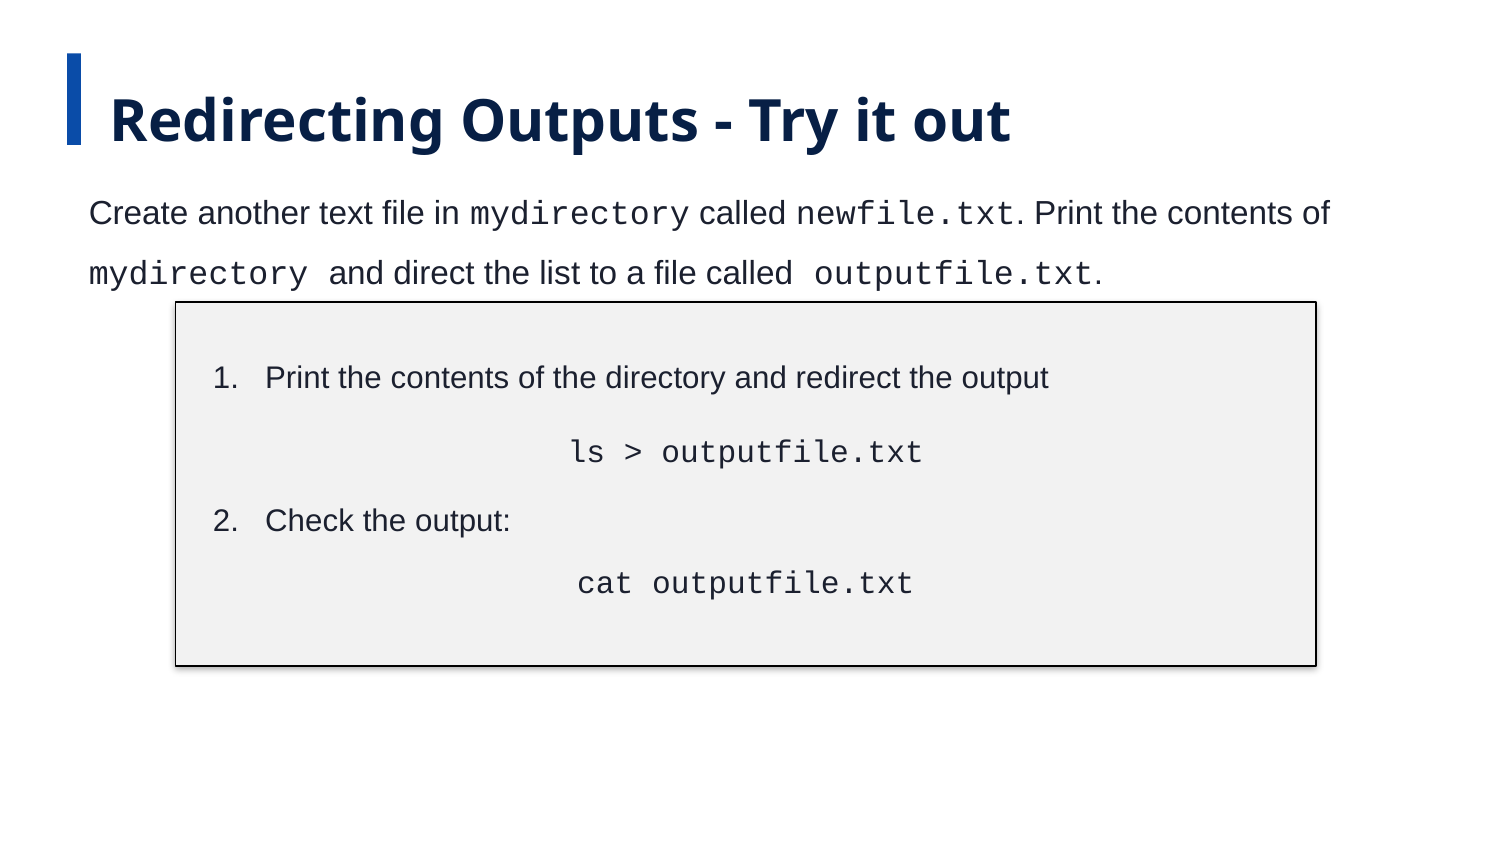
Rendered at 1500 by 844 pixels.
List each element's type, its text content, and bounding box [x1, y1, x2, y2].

text_box 2. Check the output: [198, 492, 1302, 545]
text_box [65, 51, 83, 147]
text_box cat outputfile.txt [548, 554, 943, 607]
text_box Redirecting Outputs - Try it out [95, 26, 1206, 161]
text_box Create another text file in mydirectory called newfile.txt. Print the contents of mydirectory and direct the list to a file called outputfile.txt. [74, 163, 1392, 299]
text_box 1. Print the contents of the directory and redirect the output [198, 349, 1302, 402]
text_box [175, 301, 1317, 667]
text_box ls > outputfile.txt [548, 424, 943, 477]
